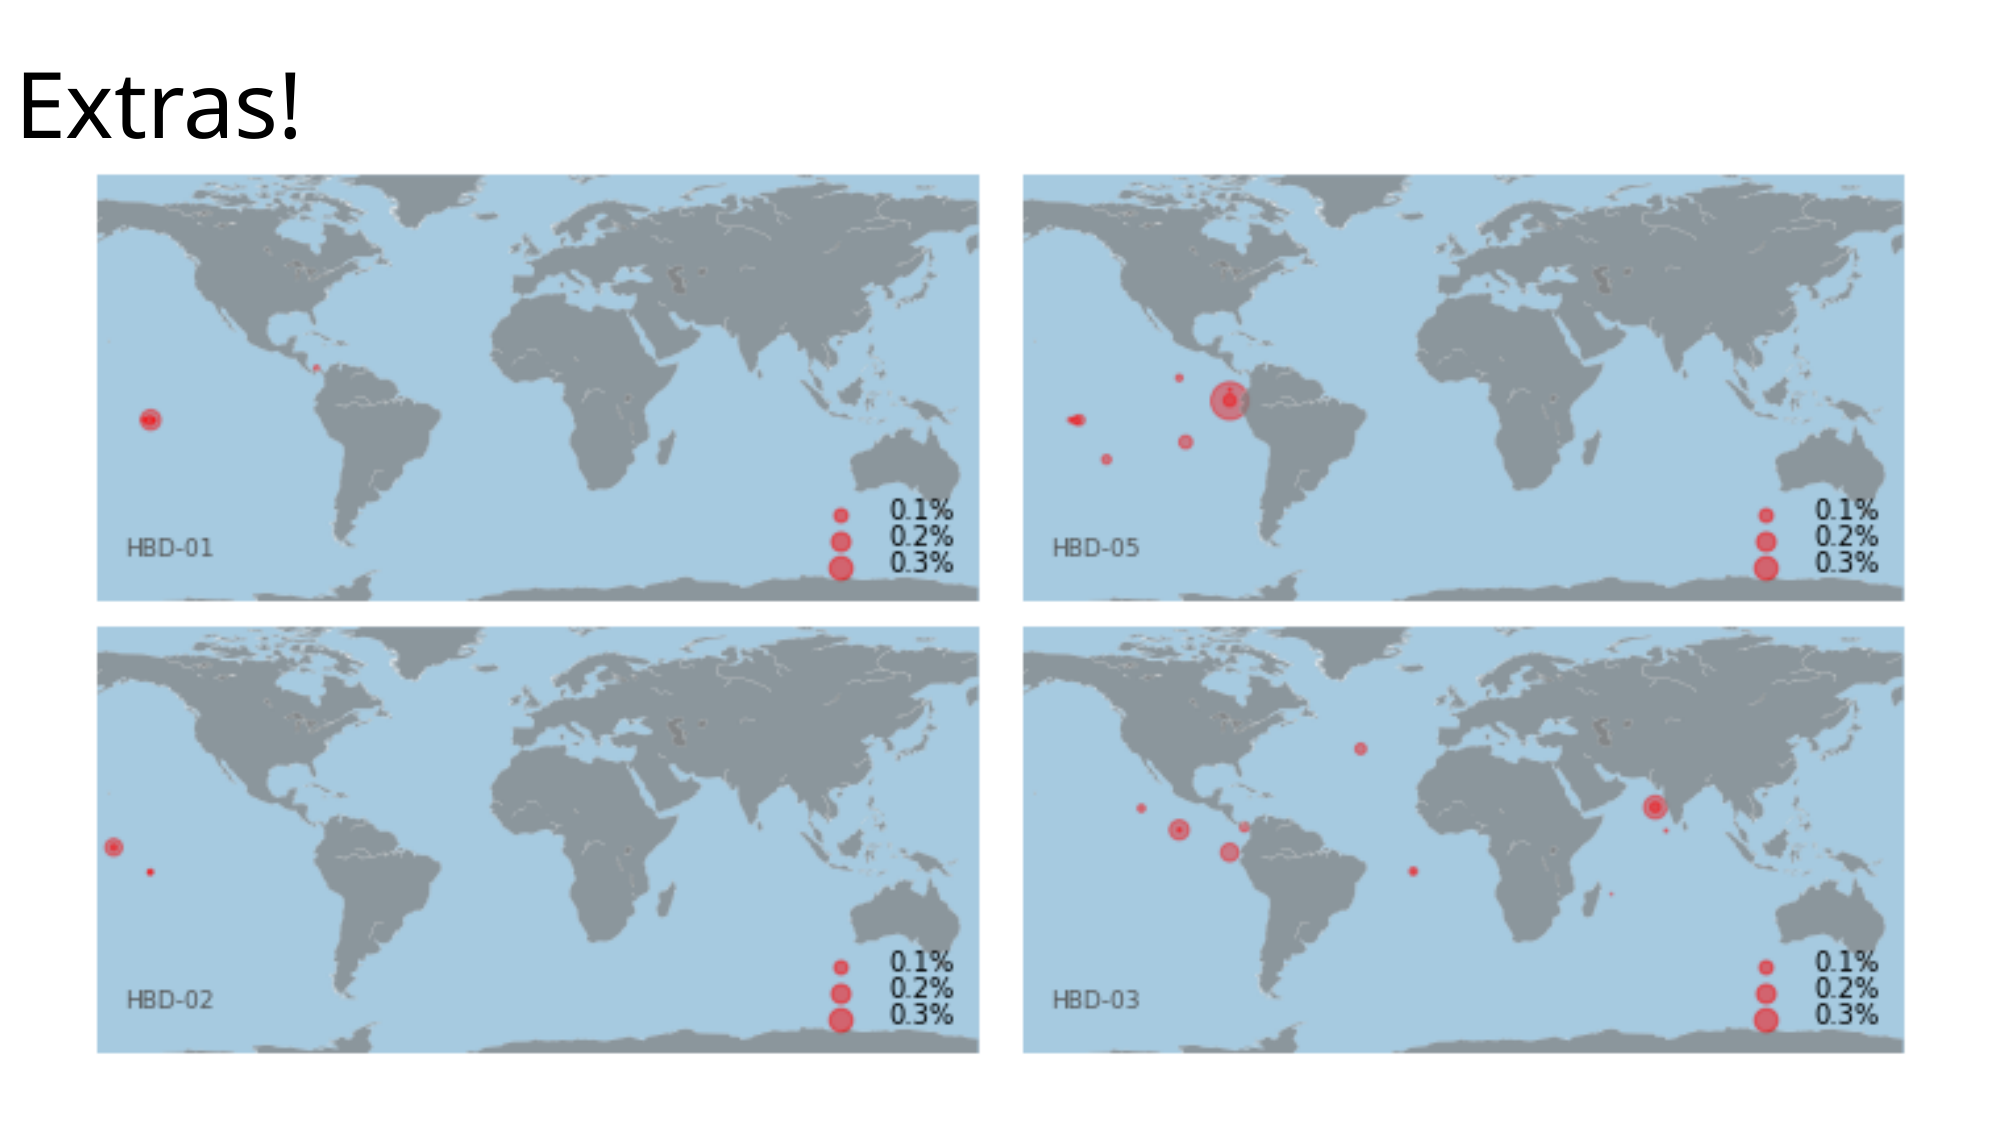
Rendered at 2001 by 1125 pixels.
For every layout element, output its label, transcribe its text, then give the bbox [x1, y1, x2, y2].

title Extras! [0, 0, 1725, 218]
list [69, 157, 995, 609]
picture [69, 157, 1921, 1083]
